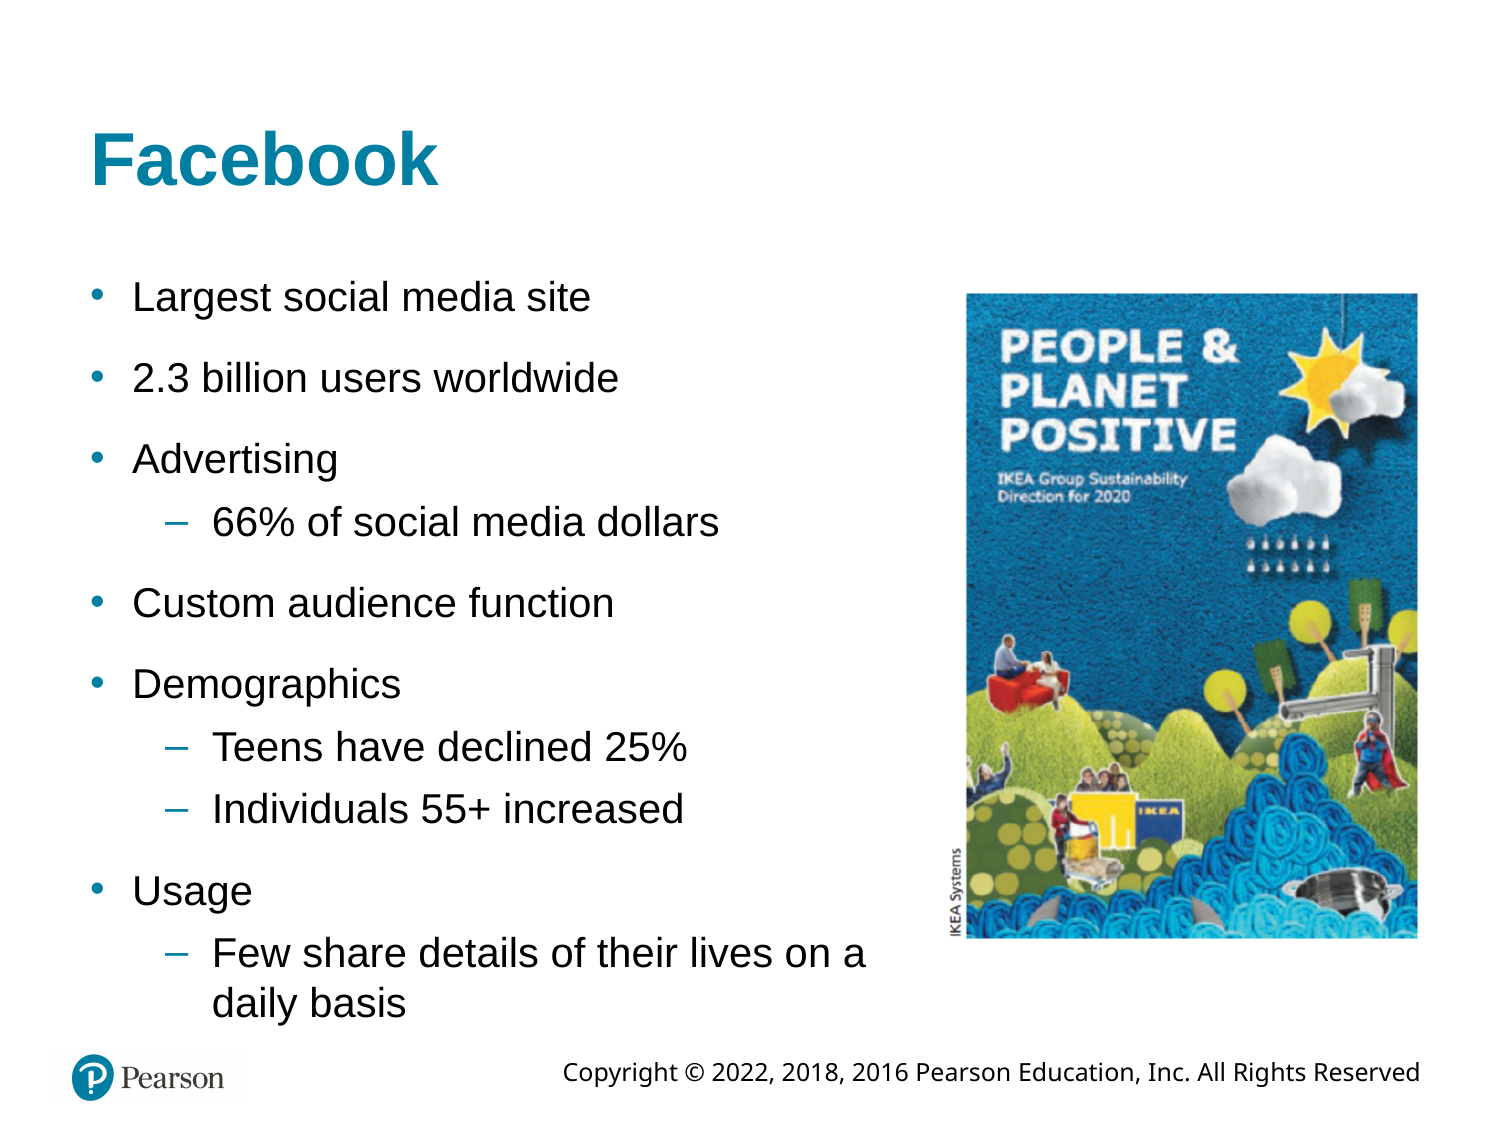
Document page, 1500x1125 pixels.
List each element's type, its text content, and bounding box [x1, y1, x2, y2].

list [942, 287, 1422, 946]
list Largest social media site 2.3 billion users worldwide Advertising 66% of social media dollars Custom audience function Demographics Teens have declined 25% Individuals 55+ increased Usage Few share details of their lives on a daily basis [75, 254, 899, 1049]
picture [51, 1053, 245, 1102]
title Facebook [75, 35, 1425, 216]
